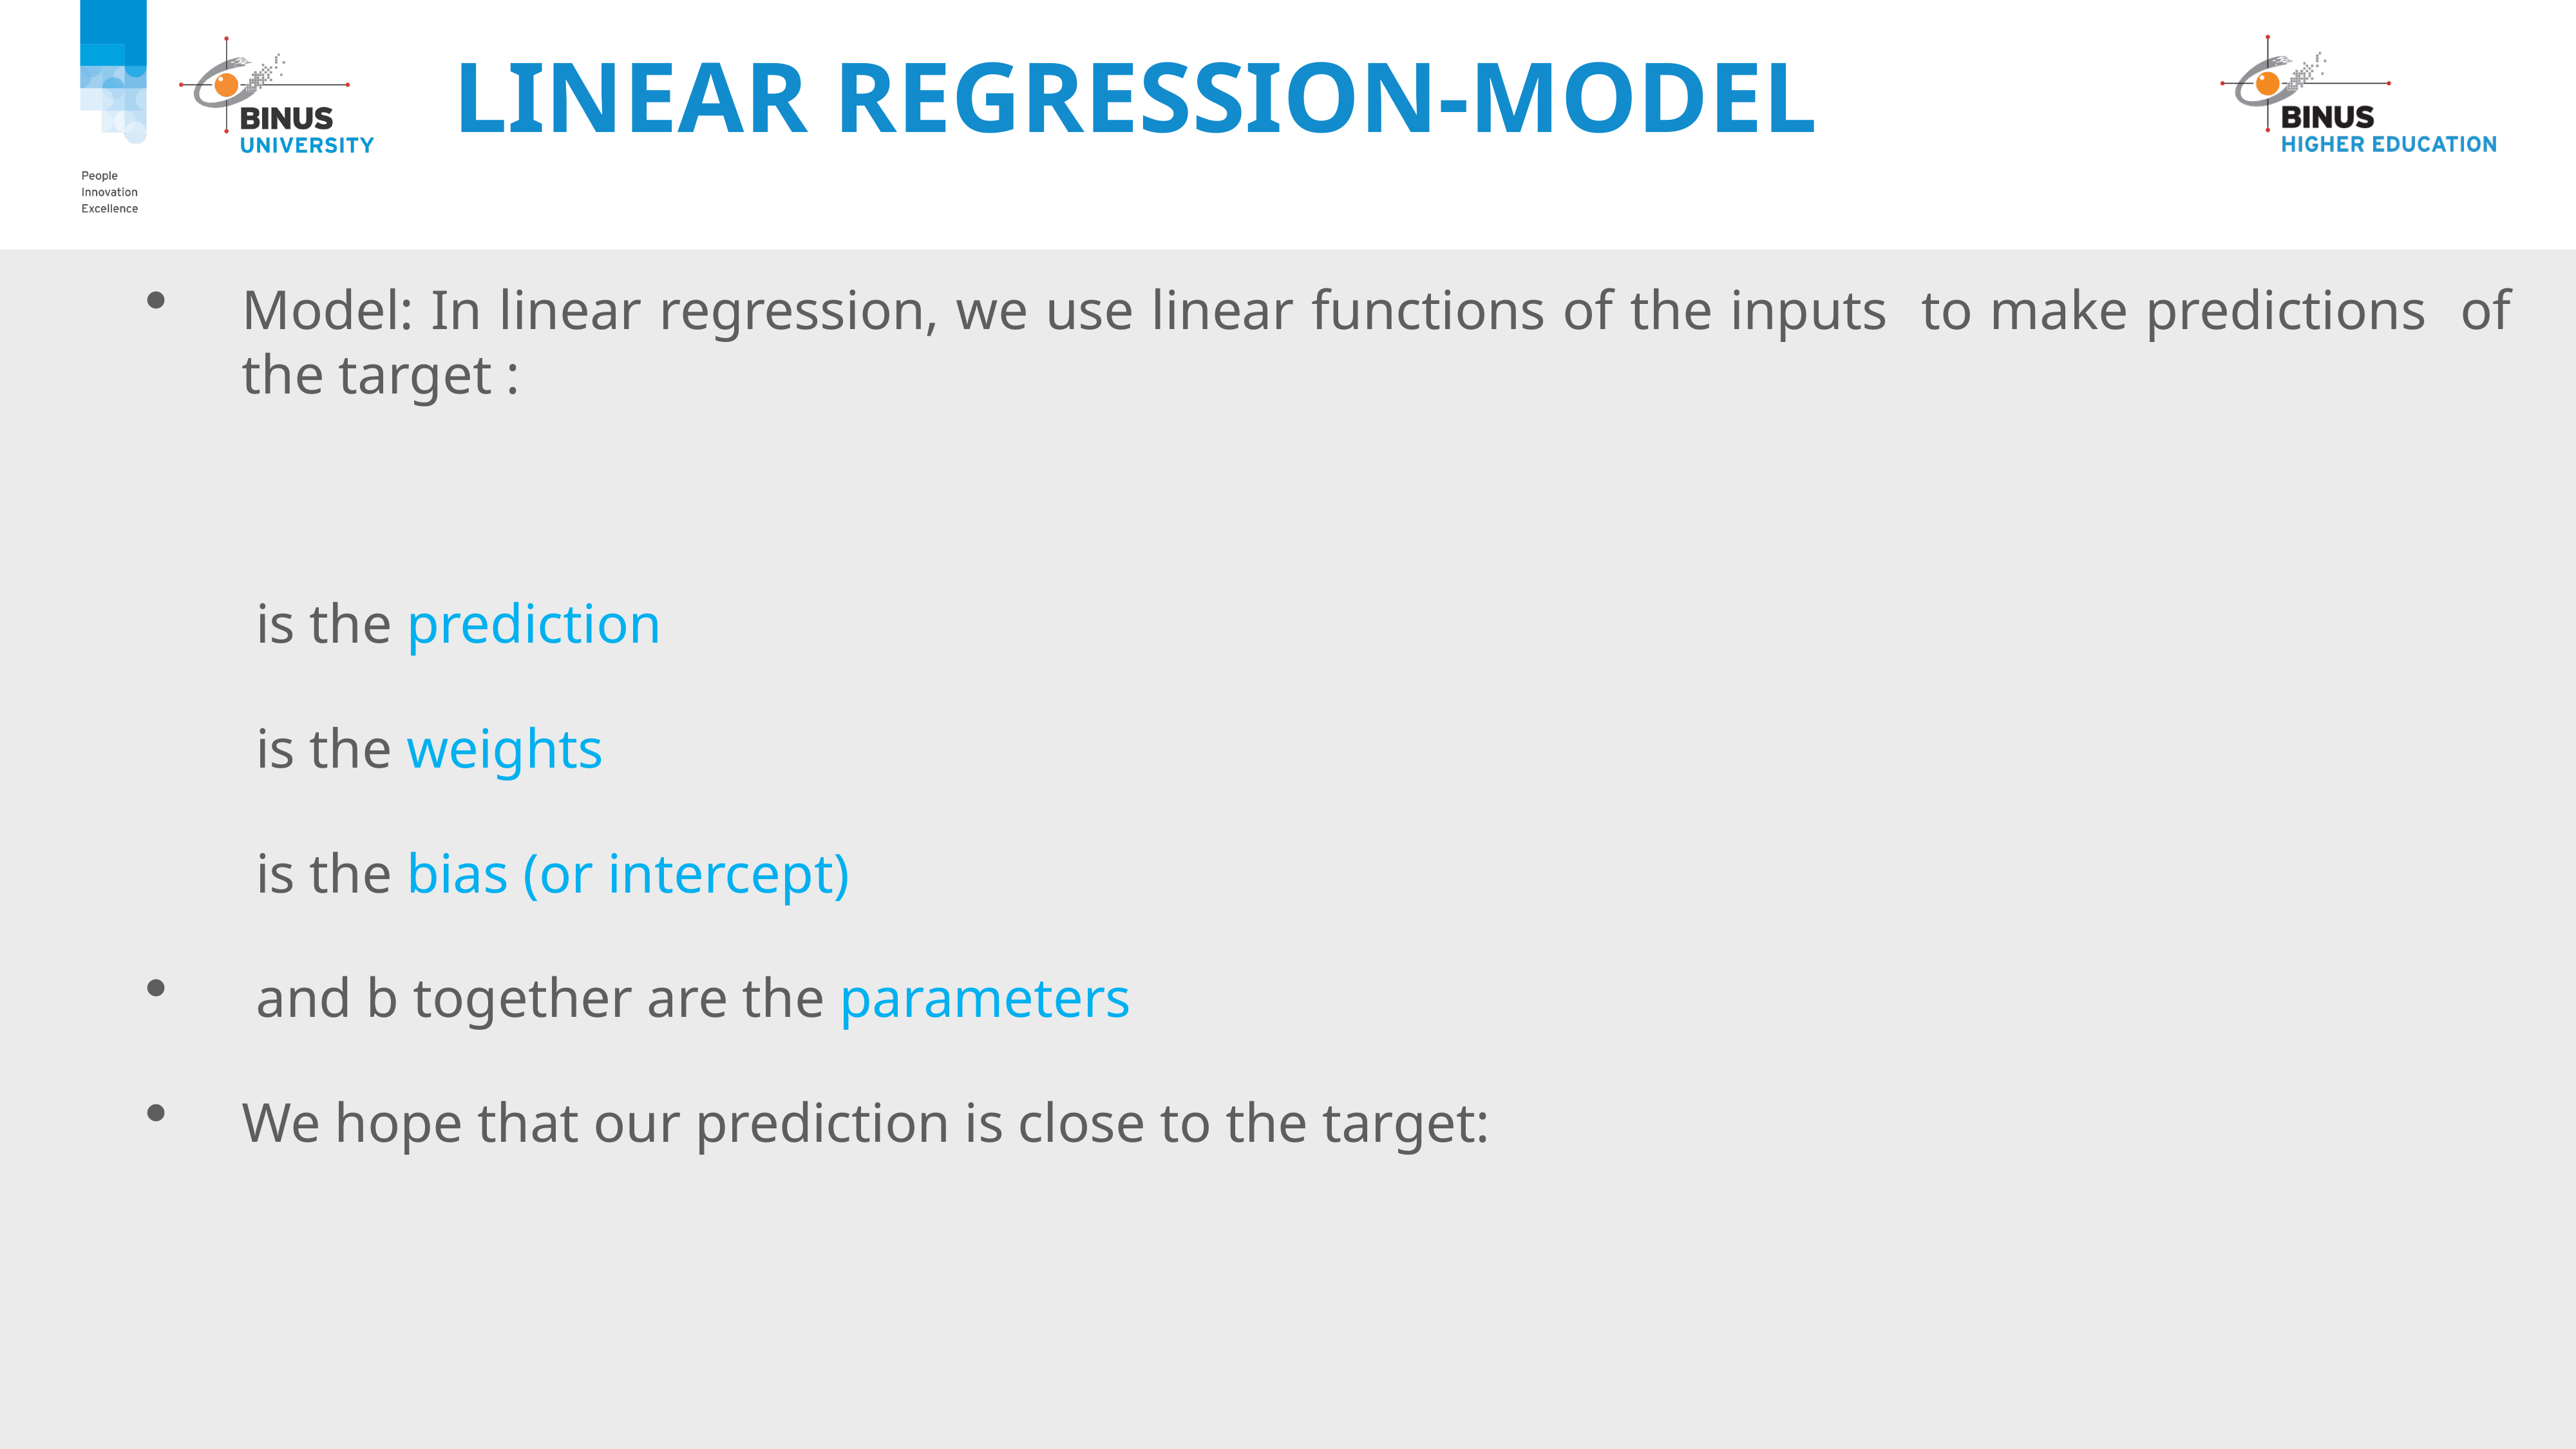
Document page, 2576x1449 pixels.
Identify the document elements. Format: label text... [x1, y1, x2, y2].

picture [2199, 0, 2496, 156]
picture [80, 66, 147, 144]
picture [81, 146, 146, 213]
picture [174, 25, 374, 161]
title Linear Regression-Model [448, 52, 2003, 108]
